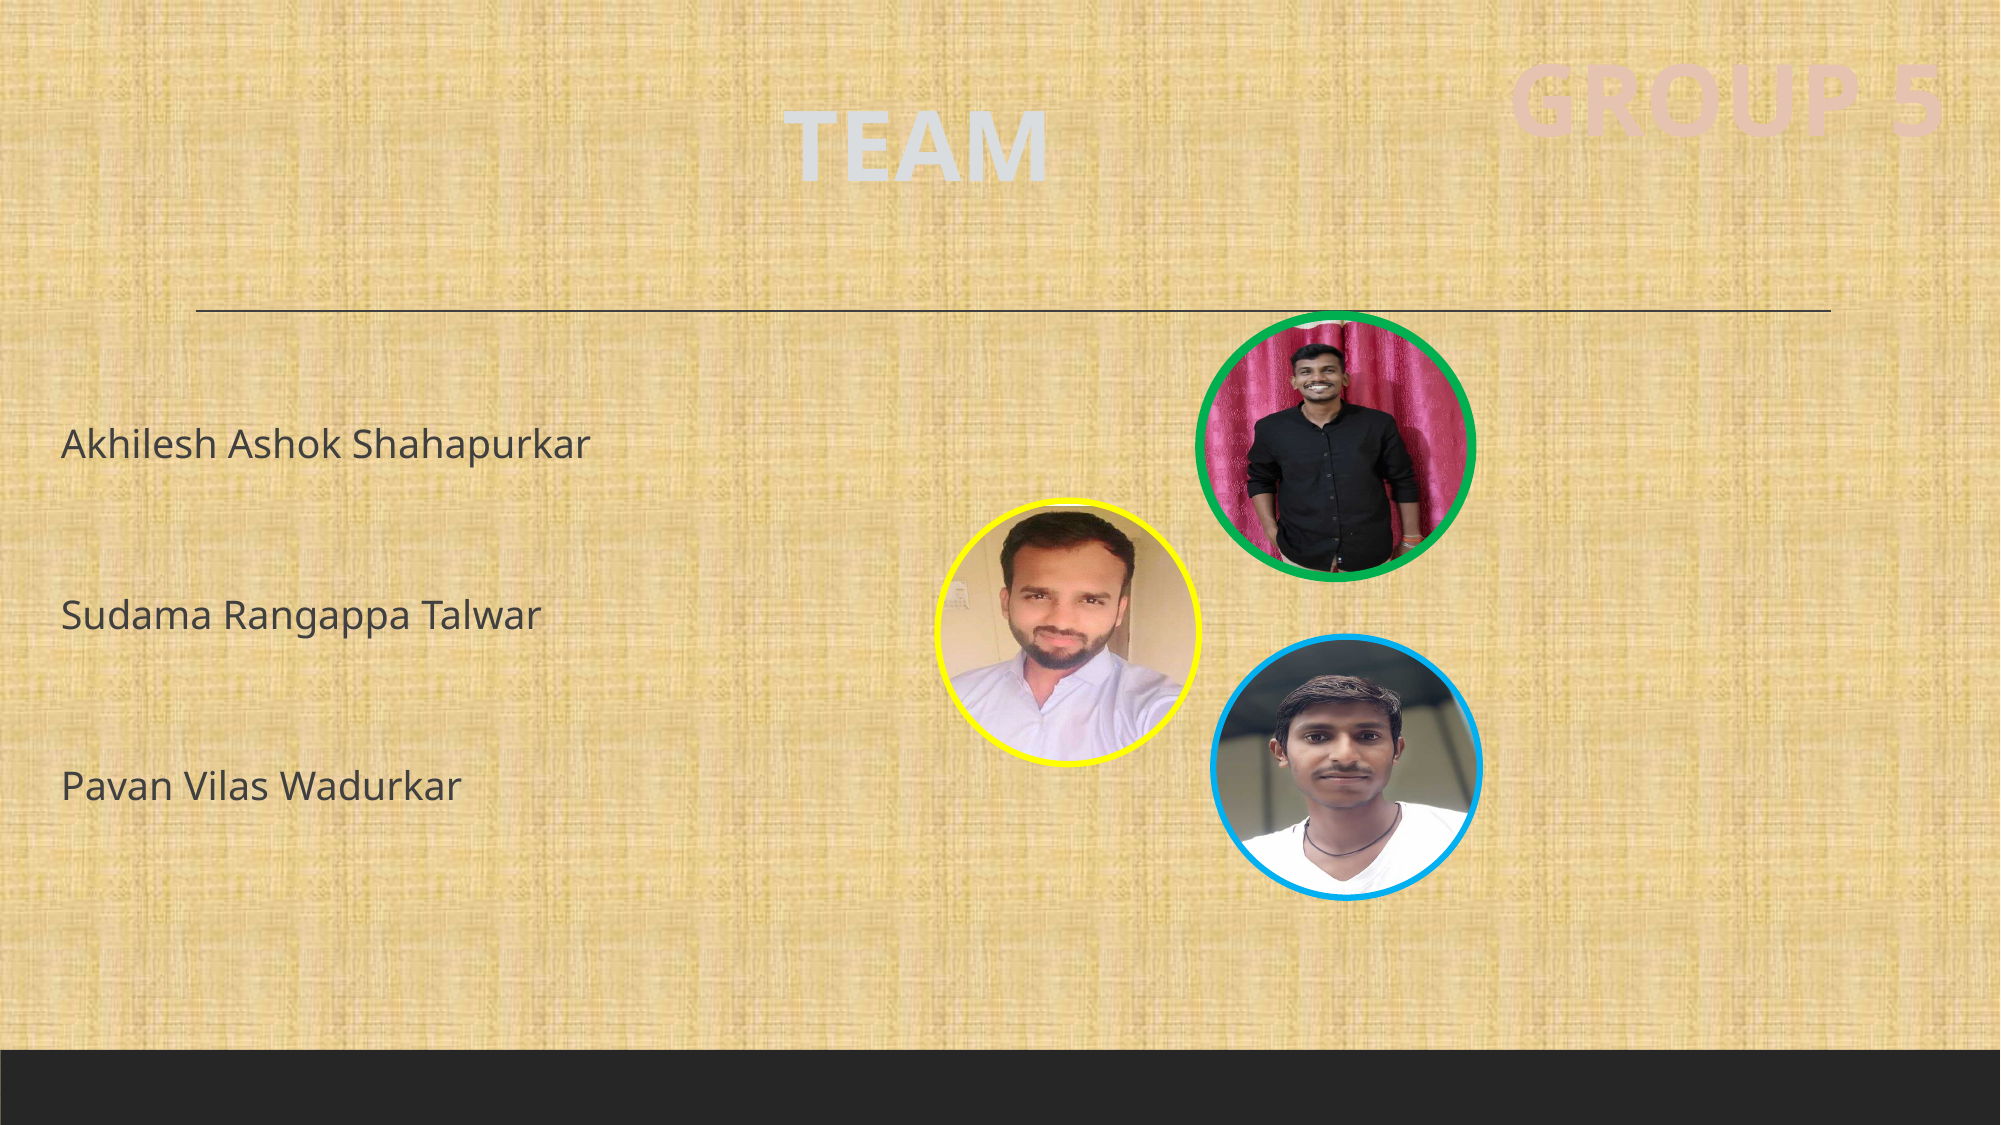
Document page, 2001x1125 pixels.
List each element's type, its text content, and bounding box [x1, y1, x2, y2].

text_box GROUP 5 [1453, 28, 2000, 164]
list Akhilesh Ashok Shahapurkar Sudama Rangappa Talwar Pavan Vilas Wadurkar [60, 316, 1855, 1003]
title TEAM [702, 42, 1109, 210]
picture [0, 0, 2001, 1125]
